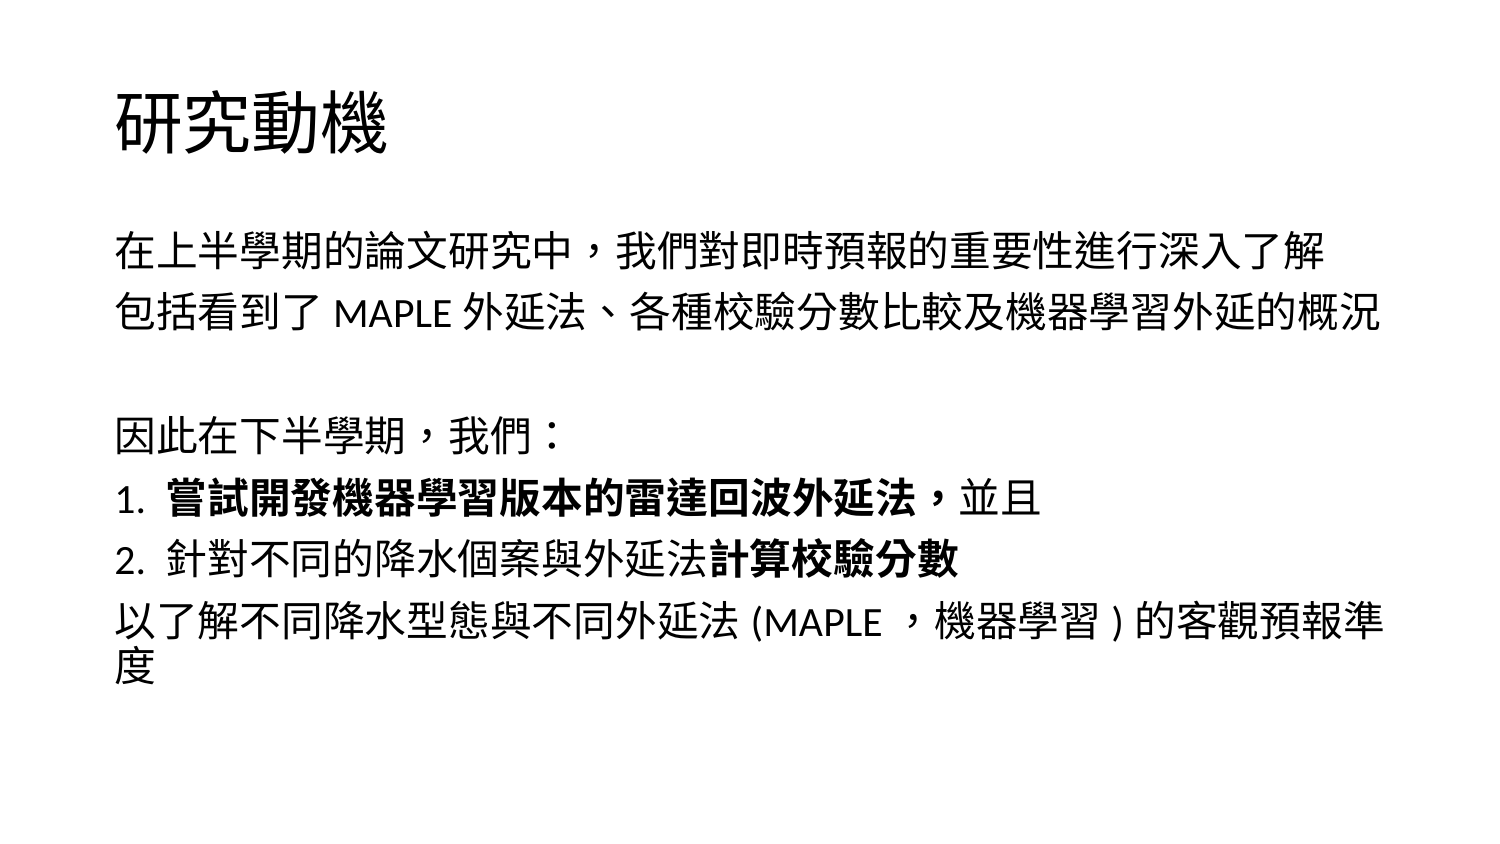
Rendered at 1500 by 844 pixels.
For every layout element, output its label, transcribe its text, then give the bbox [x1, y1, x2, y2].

title 研究動機 [103, 44, 1397, 208]
list 在上半學期的論文研究中，我們對即時預報的重要性進行深入了解 包括看到了MAPLE外延法、各種校驗分數比較及機器學習外延的概況 因此在下半學期，我們： 1. 嘗試開發機器學習版本的雷達回波外延法，並且 2. 針對不同的降水個案與外延法計算校驗分數 以了解不同降水型態與不同外延法(MAPLE，機器學習)的客觀預報準度 [103, 224, 1397, 760]
